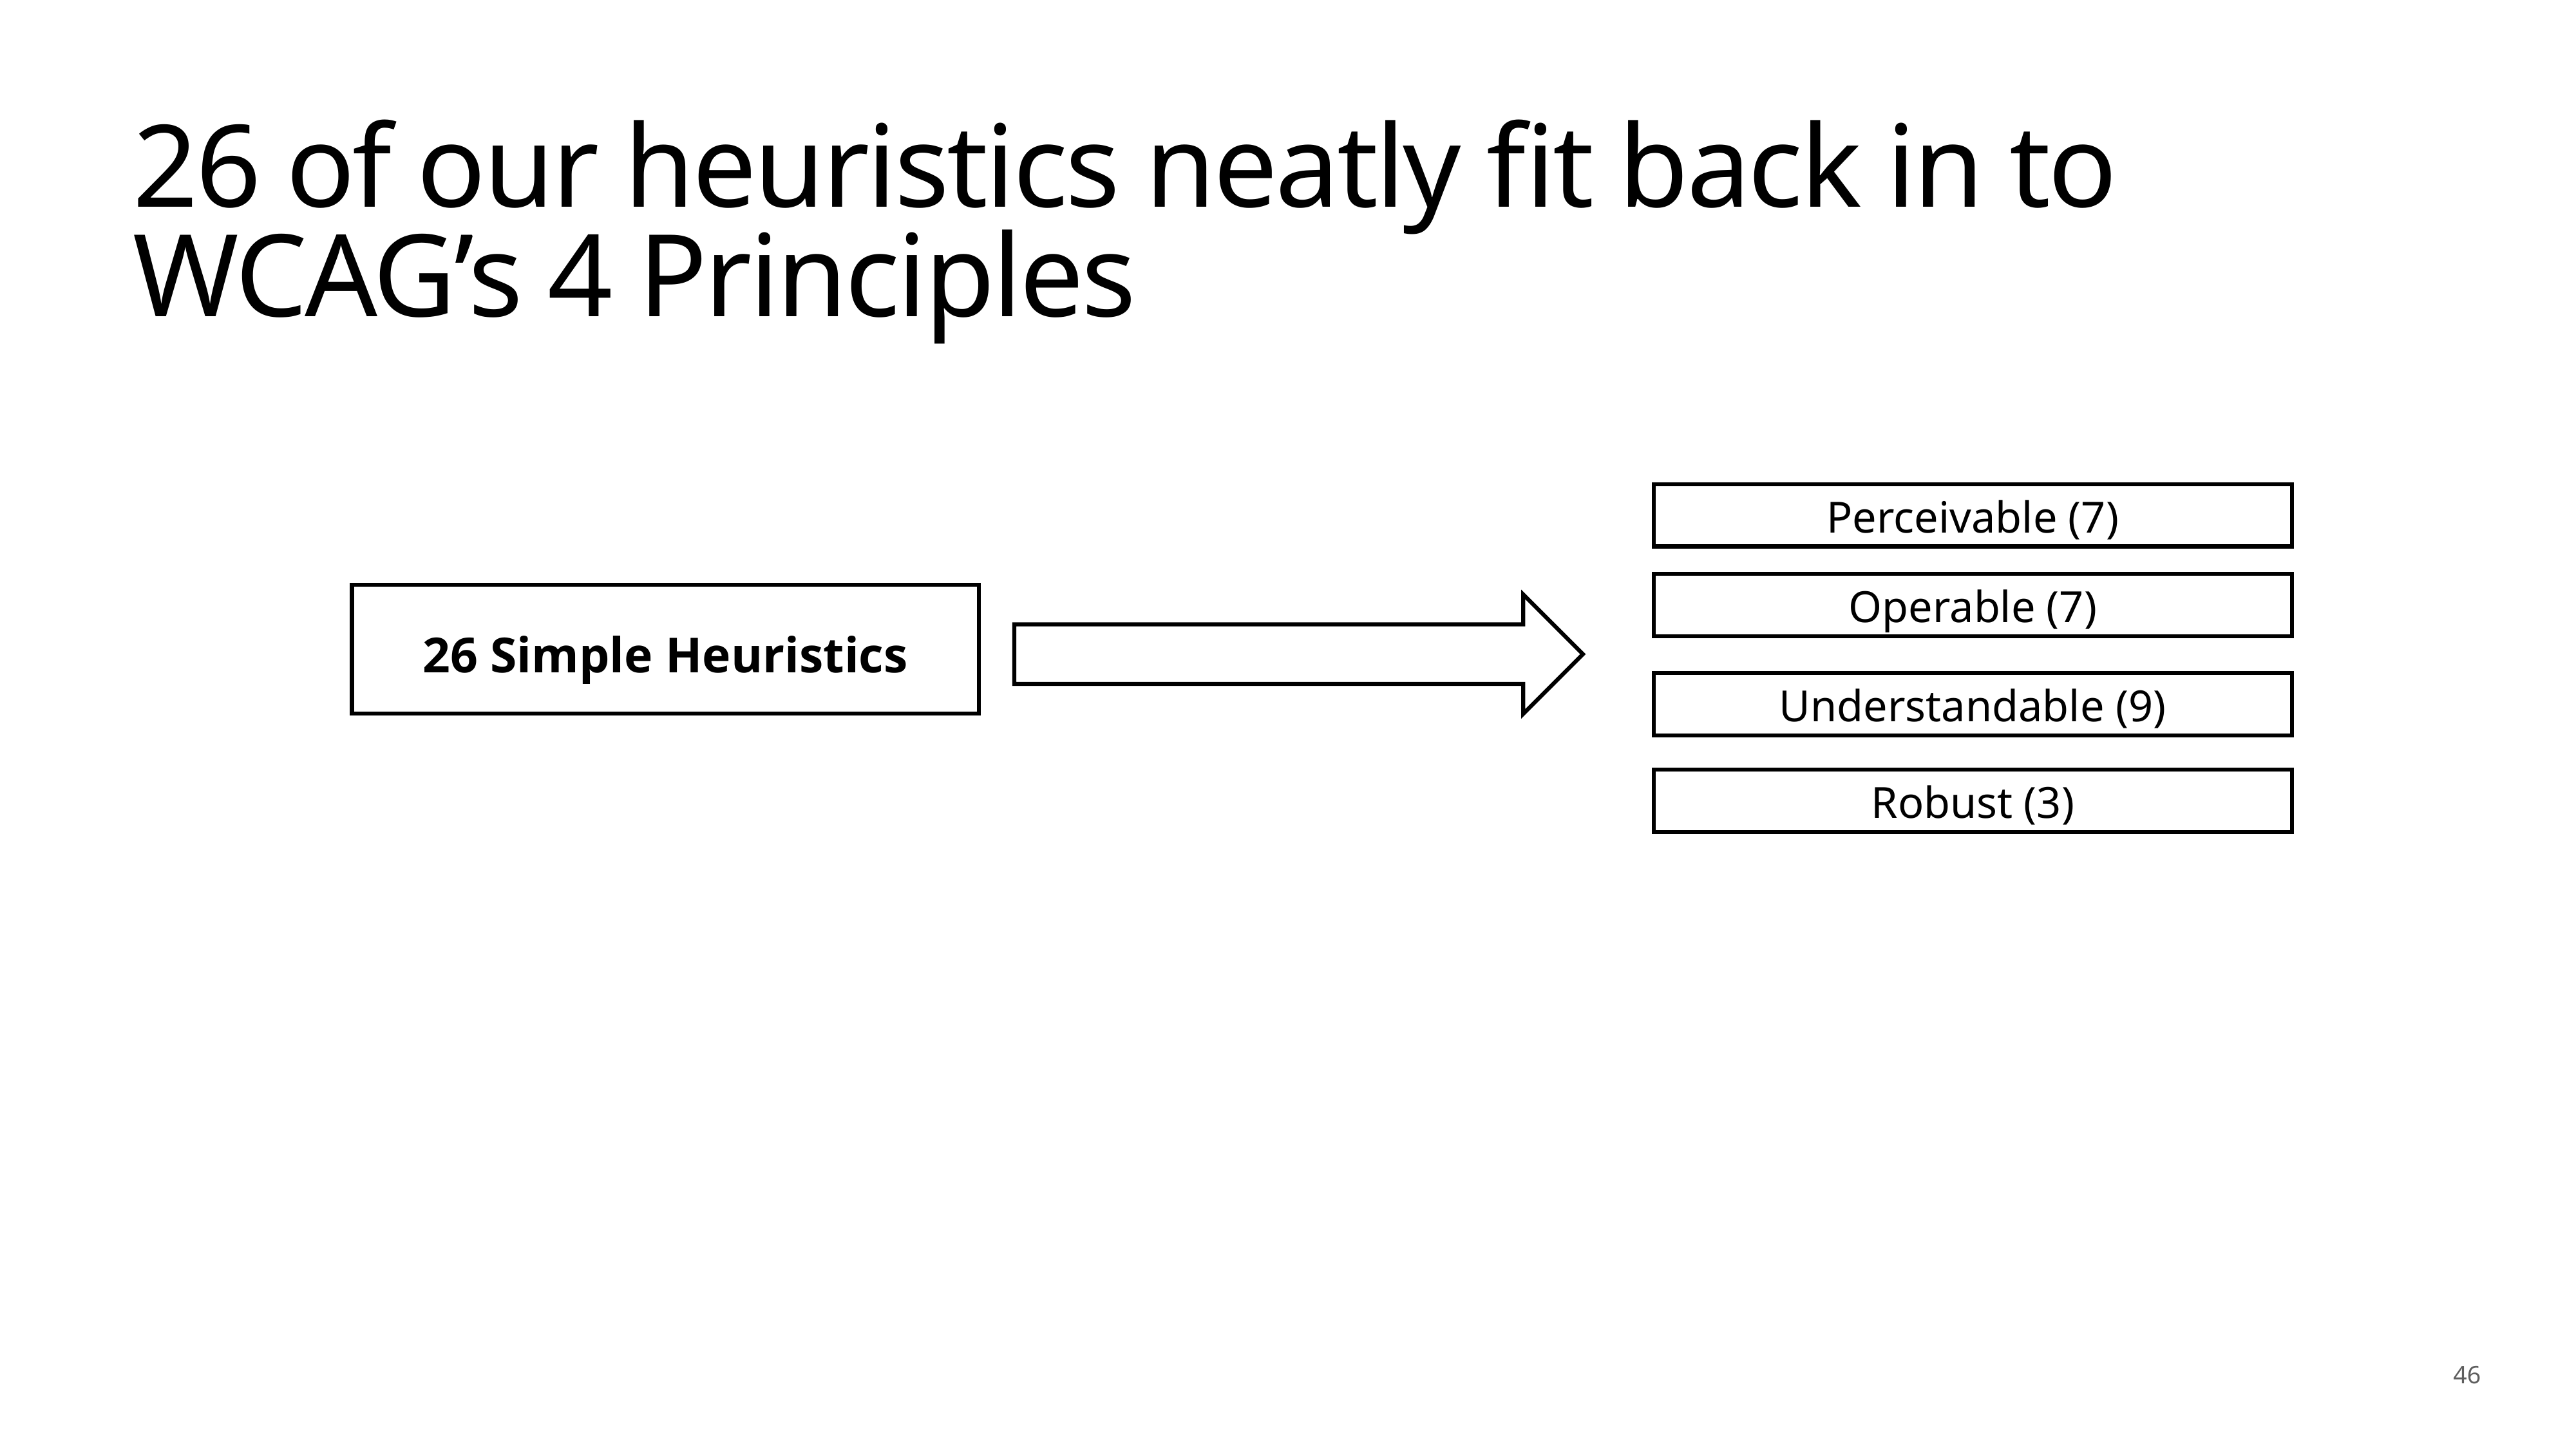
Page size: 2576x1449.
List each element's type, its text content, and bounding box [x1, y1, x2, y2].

title 26 of our heuristics neatly fit back in to WCAG’s 4 Principles [127, 113, 2449, 460]
text_box [352, 584, 980, 714]
text_box Operable (7) [1653, 574, 2292, 636]
text_box [1014, 594, 1583, 714]
text_box Perceivable (7) [1653, 484, 2292, 547]
text_box 26 Simple Heuristics [352, 618, 979, 688]
text_box Robust (3) [1653, 770, 2292, 832]
text_box 46 [2423, 1354, 2488, 1422]
text_box Understandable (9) [1653, 673, 2292, 735]
